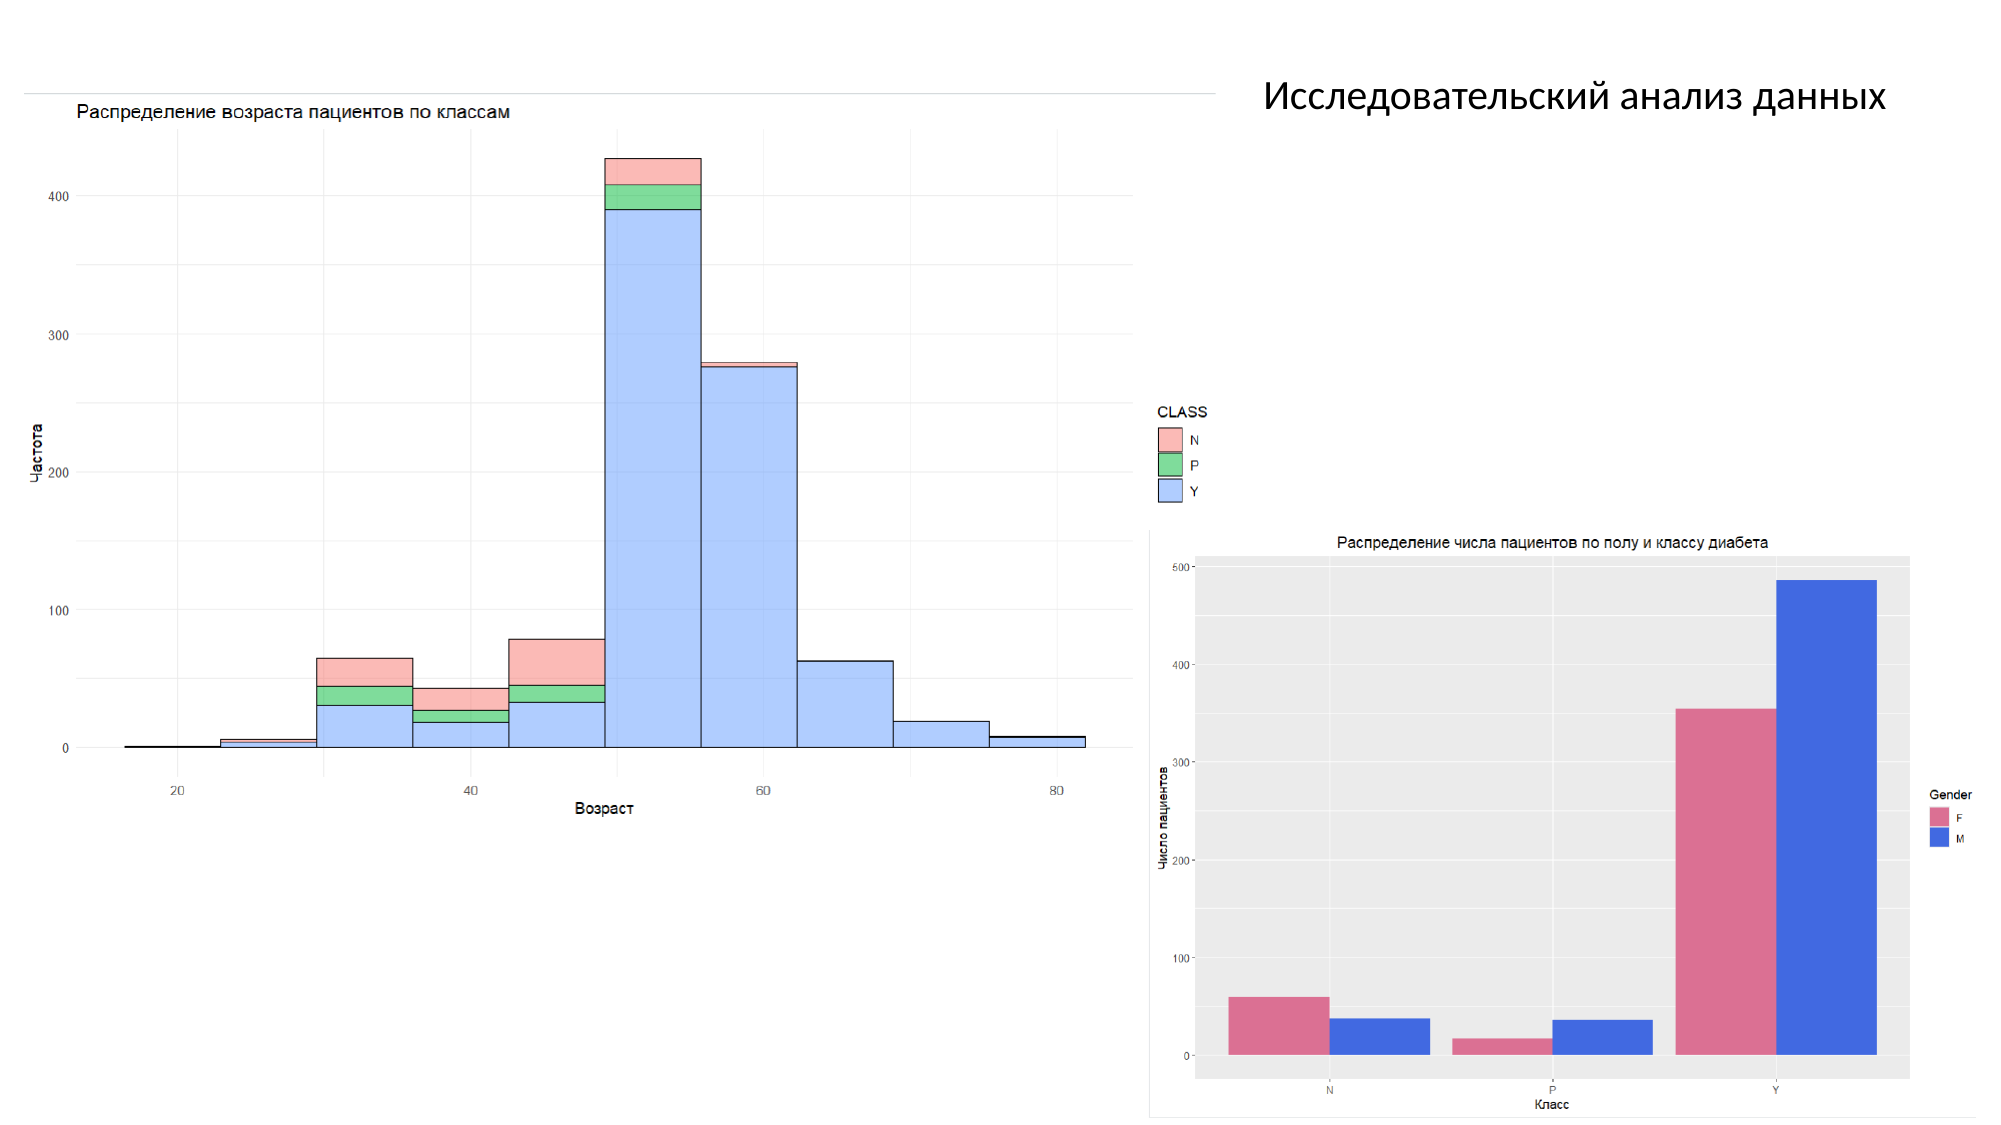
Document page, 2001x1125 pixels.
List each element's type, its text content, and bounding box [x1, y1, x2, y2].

text_box Исследовательский анализ данных [1248, 60, 1927, 126]
picture [24, 93, 1976, 1118]
